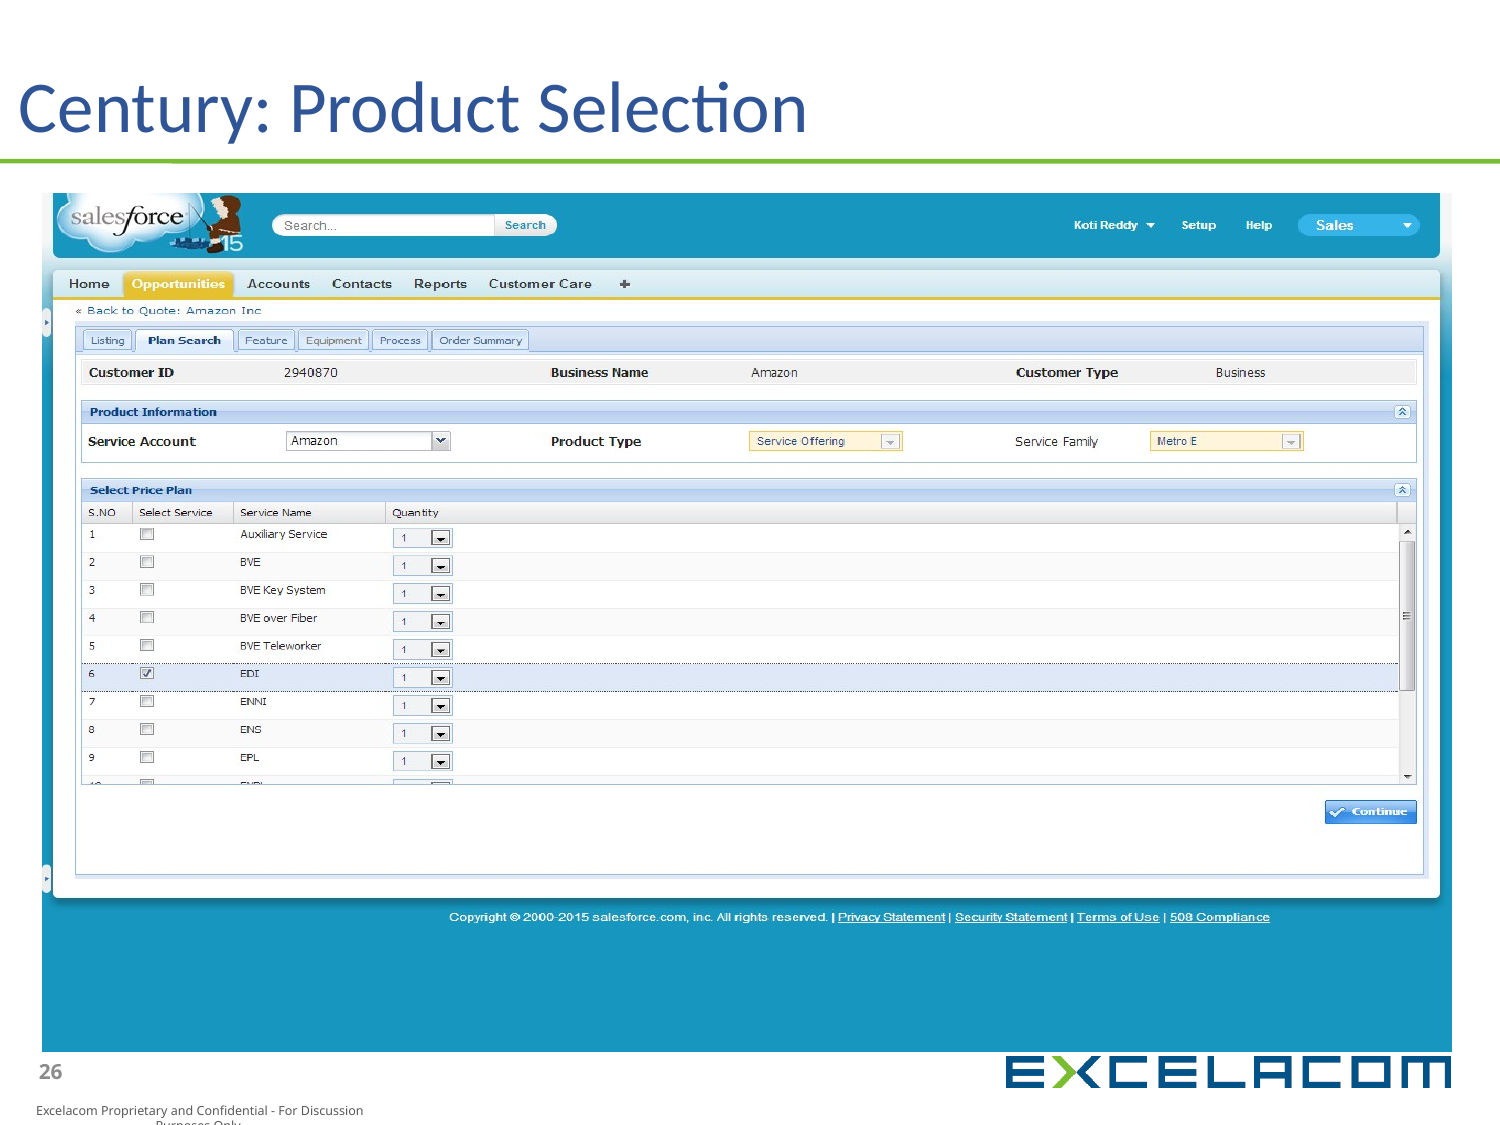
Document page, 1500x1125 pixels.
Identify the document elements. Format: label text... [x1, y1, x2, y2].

slide_number 26 [23, 1042, 93, 1103]
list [42, 193, 1452, 1052]
picture [1006, 1056, 1451, 1088]
text_box Century: Product Selection [3, 51, 825, 155]
